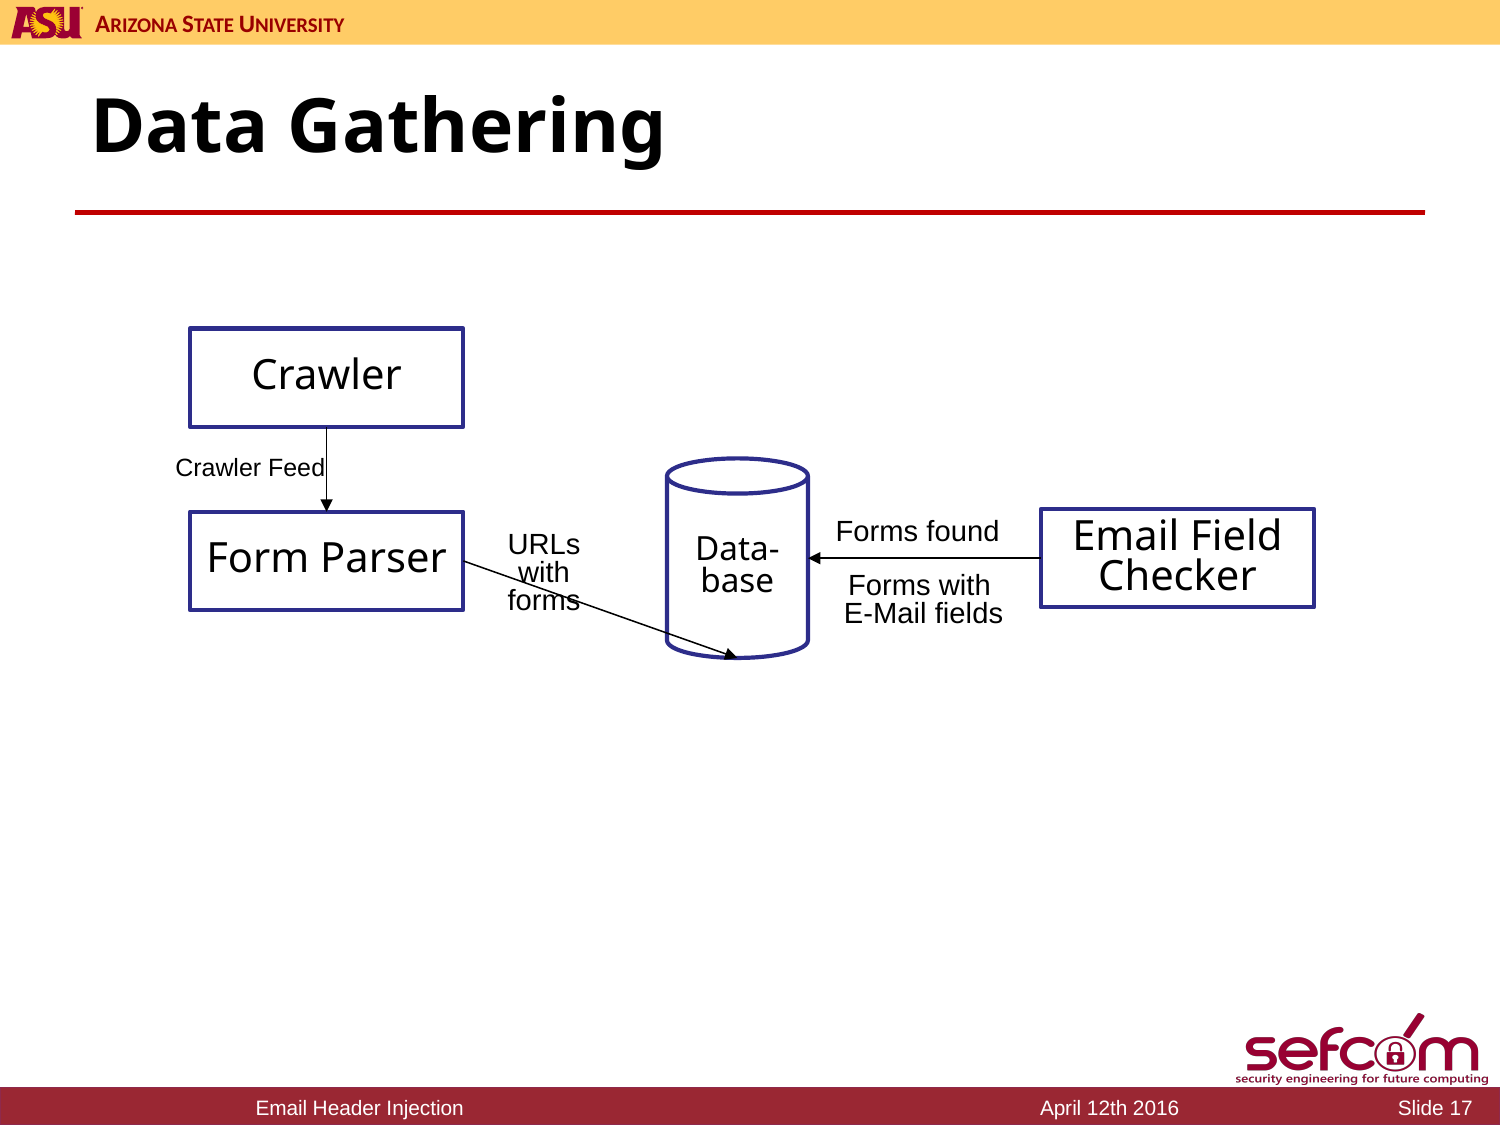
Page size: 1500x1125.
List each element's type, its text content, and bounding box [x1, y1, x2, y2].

text_box Form Parser [188, 510, 465, 612]
text_box Crawler Feed [160, 450, 322, 490]
slide_number Slide 17 [1349, 1087, 1488, 1125]
text_box Forms found [820, 511, 1015, 555]
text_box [463, 557, 668, 562]
footer Email Header Injection [0, 1087, 726, 1125]
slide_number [1024, 1087, 1301, 1125]
text_box Crawler [188, 326, 465, 429]
text_box URLs with forms [483, 525, 606, 556]
text_box Email Field Checker [1039, 507, 1316, 609]
text_box Data-base [664, 456, 811, 661]
text_box URLs with forms [483, 570, 606, 624]
title Data Gathering [74, 44, 1426, 201]
picture [1236, 1013, 1488, 1085]
text_box Forms with E-Mail fields [826, 567, 1021, 637]
text_box Crawler Feed [331, 450, 341, 490]
text_box URLs with forms [492, 569, 606, 610]
